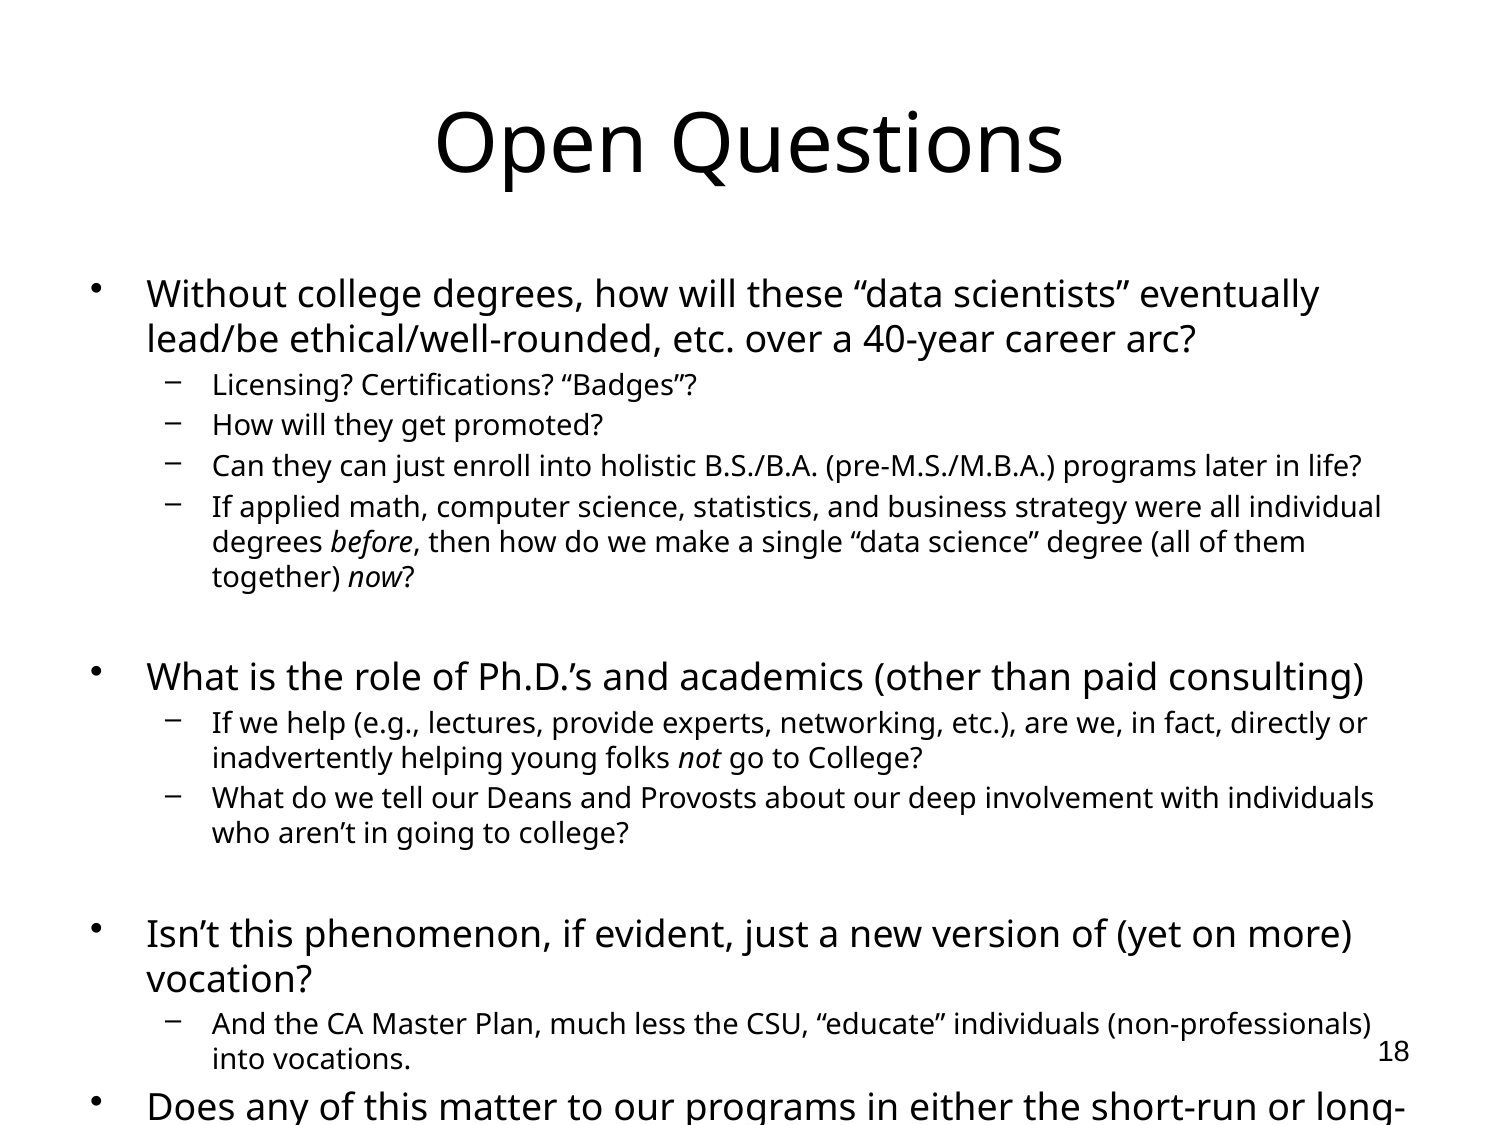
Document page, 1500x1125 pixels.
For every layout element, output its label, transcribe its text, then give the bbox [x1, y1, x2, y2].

title Open Questions [75, 45, 1425, 233]
list Without college degrees, how will these “data scientists” eventually lead/be ethical/well-rounded, etc. over a 40-year career arc? Licensing? Certifications? “Badges”? How will they get promoted? Can they can just enroll into holistic B.S./B.A. (pre-M.S./M.B.A.) programs later in life? If applied math, computer science, statistics, and business strategy were all individual degrees before, then how do we make a single “data science” degree (all of them together) now? What is the role of Ph.D.’s and academics (other than paid consulting) If we help (e.g., lectures, provide experts, networking, etc.), are we, in fact, directly or inadvertently helping young folks not go to College? What do we tell our Deans and Provosts about our deep involvement with individuals who aren’t in going to college? Isn’t this phenomenon, if evident, just a new version of (yet on more) vocation? And the CA Master Plan, much less the CSU, “educate” individuals (non-professionals) into vocations. Does any of this matter to our programs in either the short-run or long-run? Your thoughts? [75, 262, 1425, 1005]
slide_number 18 [1074, 1024, 1425, 1103]
